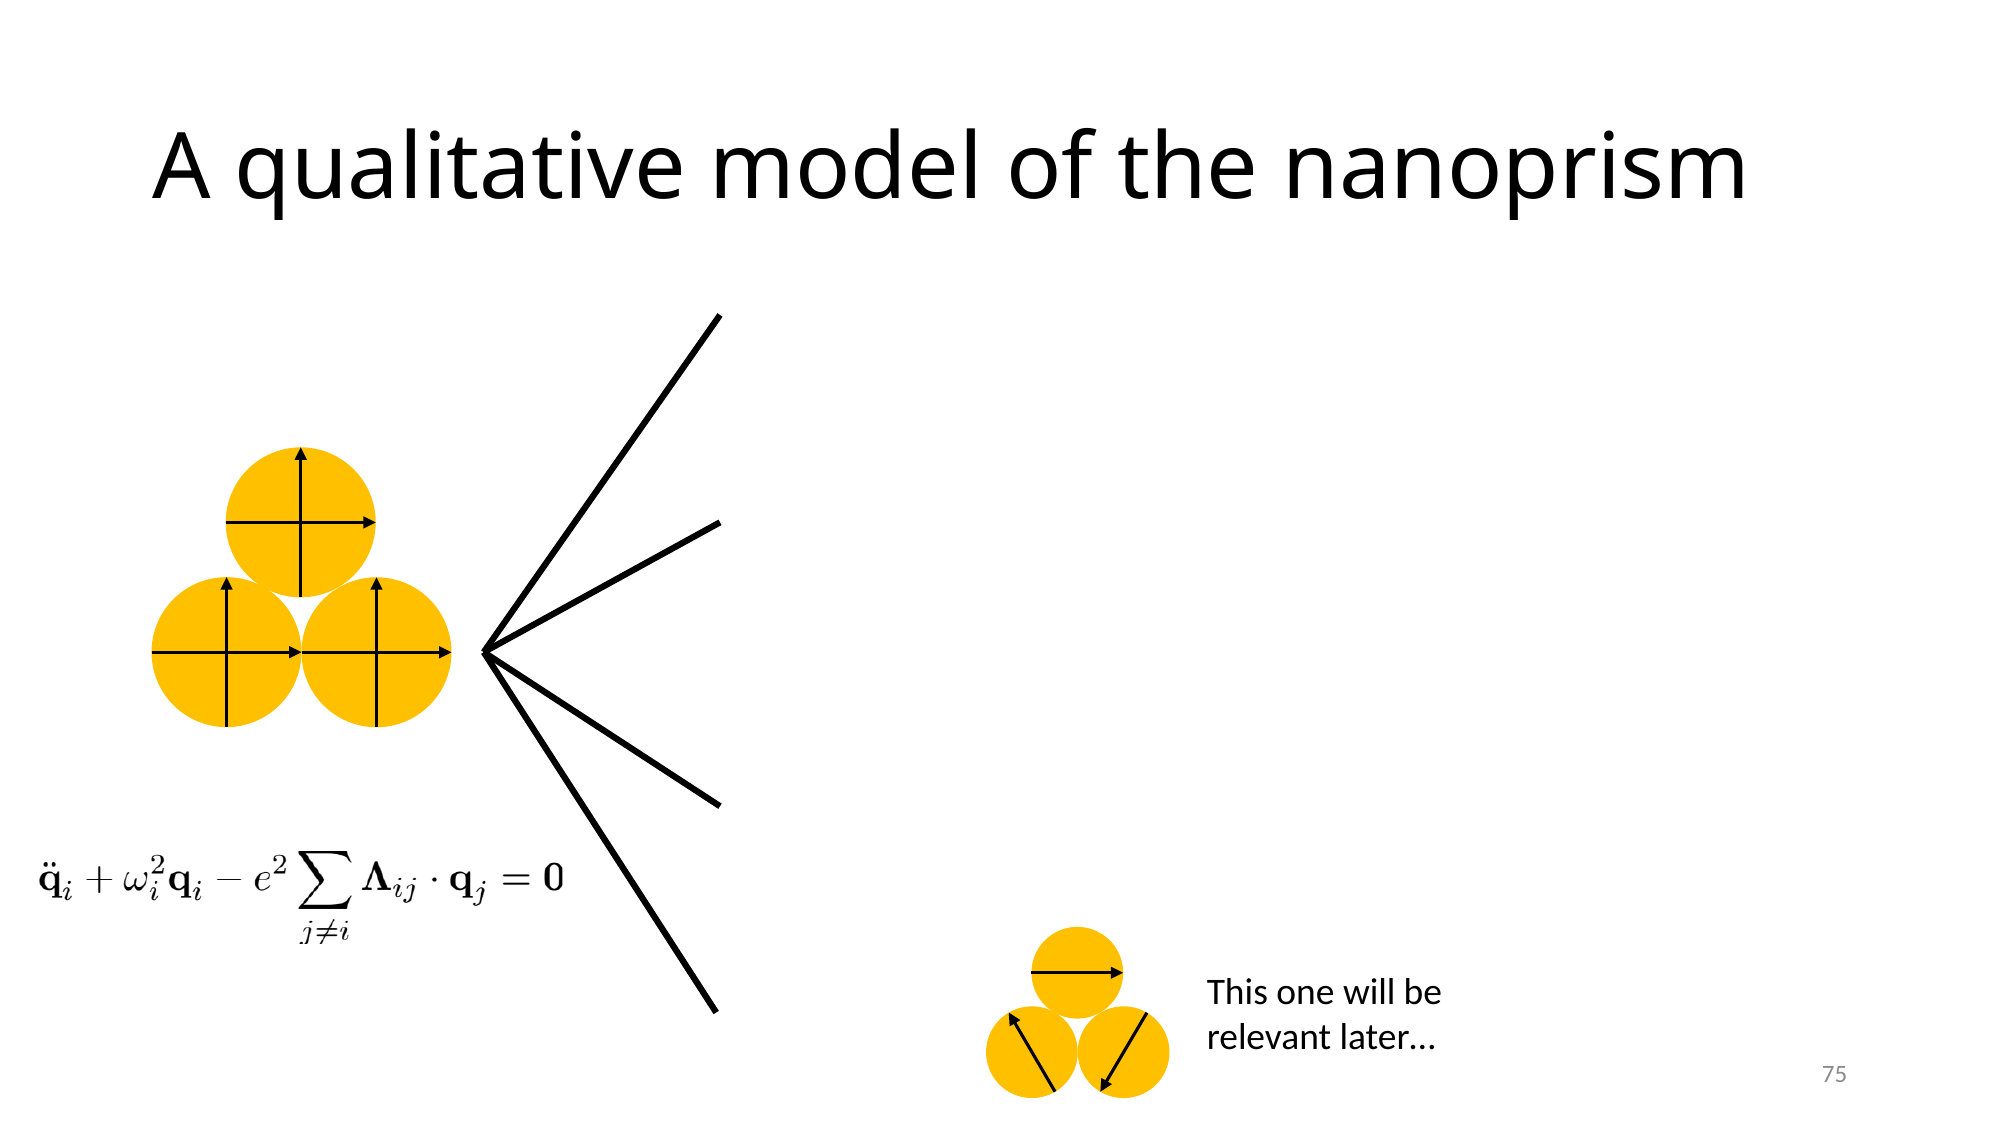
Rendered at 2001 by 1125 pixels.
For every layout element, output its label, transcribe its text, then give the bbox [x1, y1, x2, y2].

text_box [225, 446, 377, 598]
text_box [1030, 926, 1124, 1020]
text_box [717, 652, 721, 807]
title A qualitative model of the nanoprism [137, 59, 1863, 278]
picture [38, 850, 563, 944]
text_box [300, 576, 453, 728]
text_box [483, 314, 721, 522]
text_box [150, 576, 301, 728]
text_box [1077, 1005, 1145, 1052]
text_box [483, 522, 721, 652]
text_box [483, 652, 717, 1013]
text_box [1077, 1012, 1171, 1099]
text_box This one will be relevant later… [1192, 959, 1538, 1065]
text_box [985, 1005, 1078, 1099]
slide_number 74 [1412, 1042, 1863, 1103]
